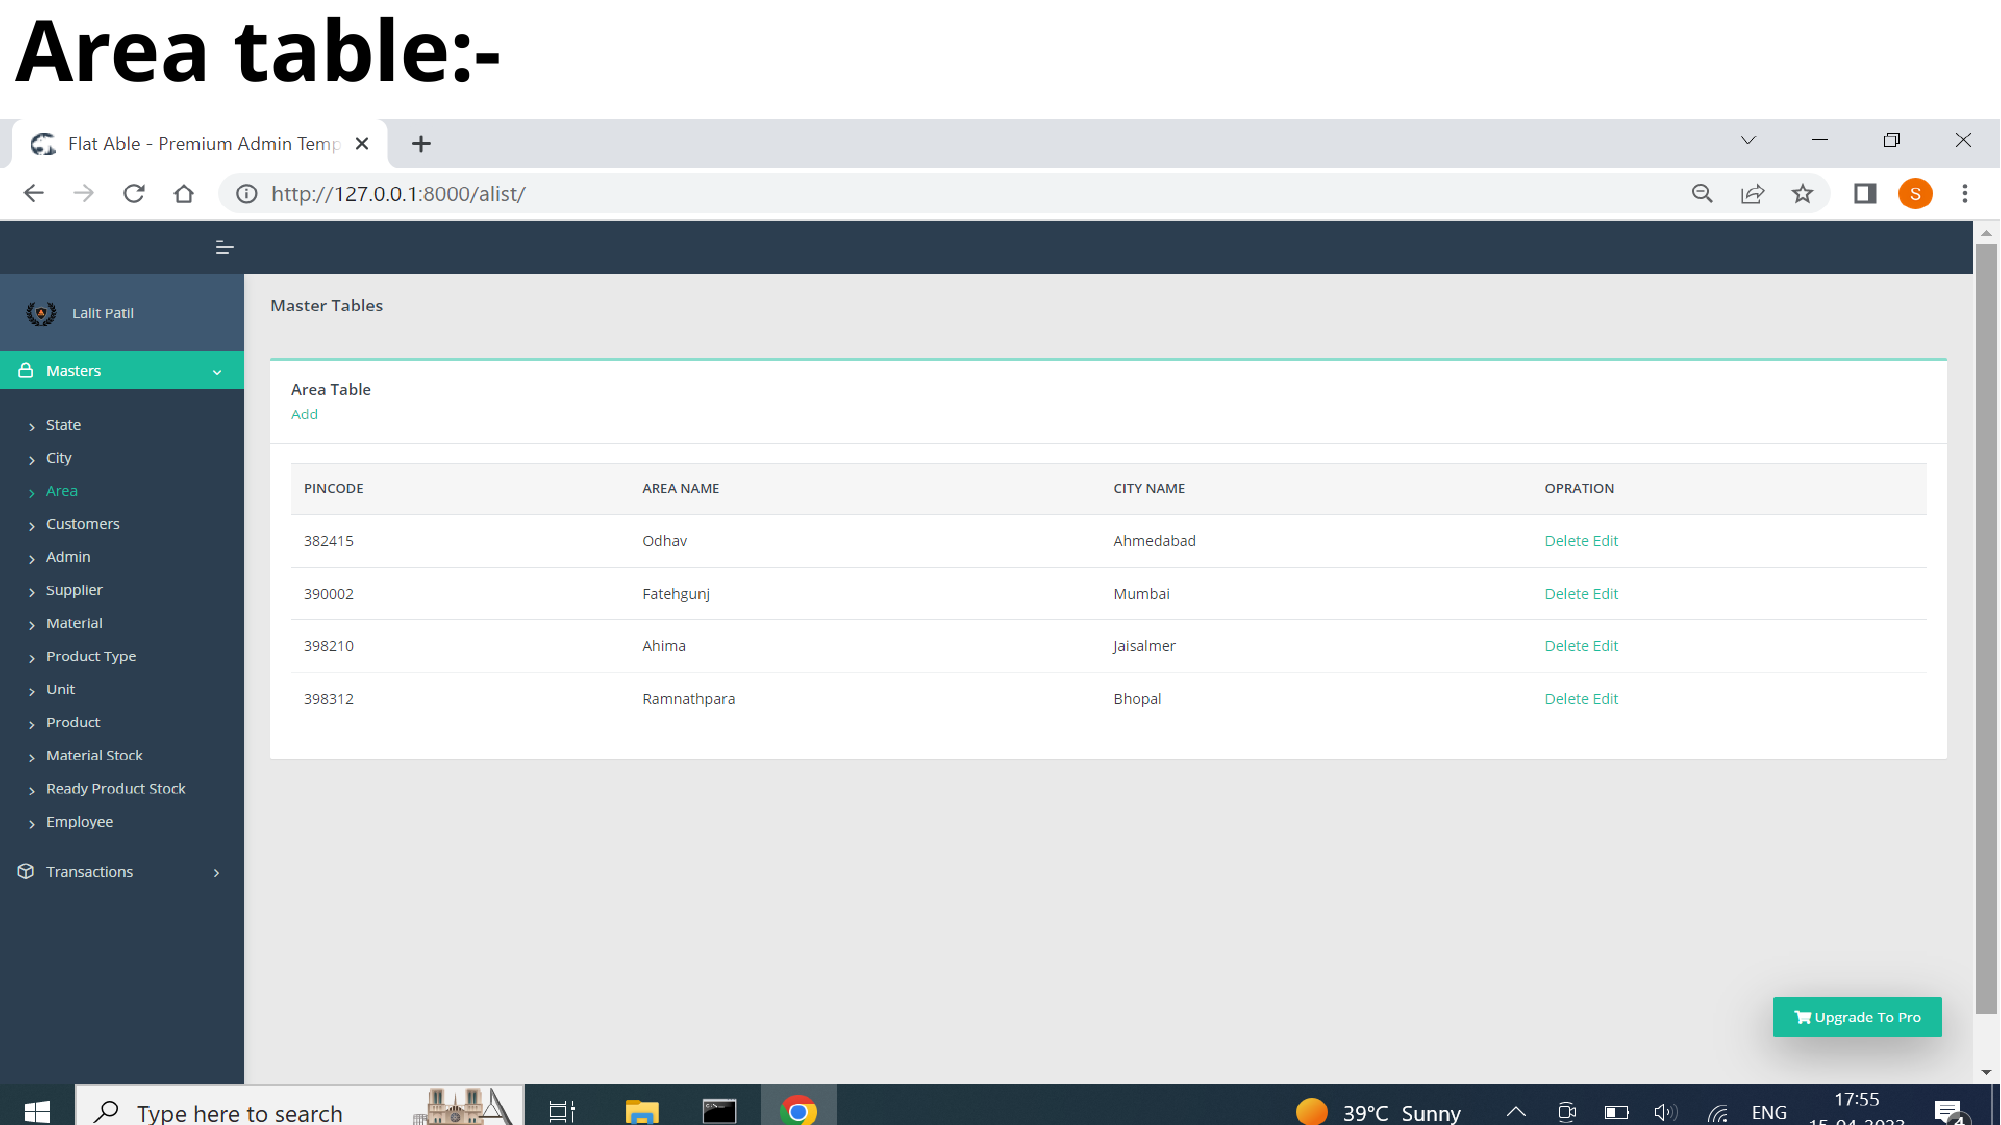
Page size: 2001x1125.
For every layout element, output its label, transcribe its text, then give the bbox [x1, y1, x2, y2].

title Area table:- [0, 0, 1863, 108]
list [0, 119, 2000, 1125]
